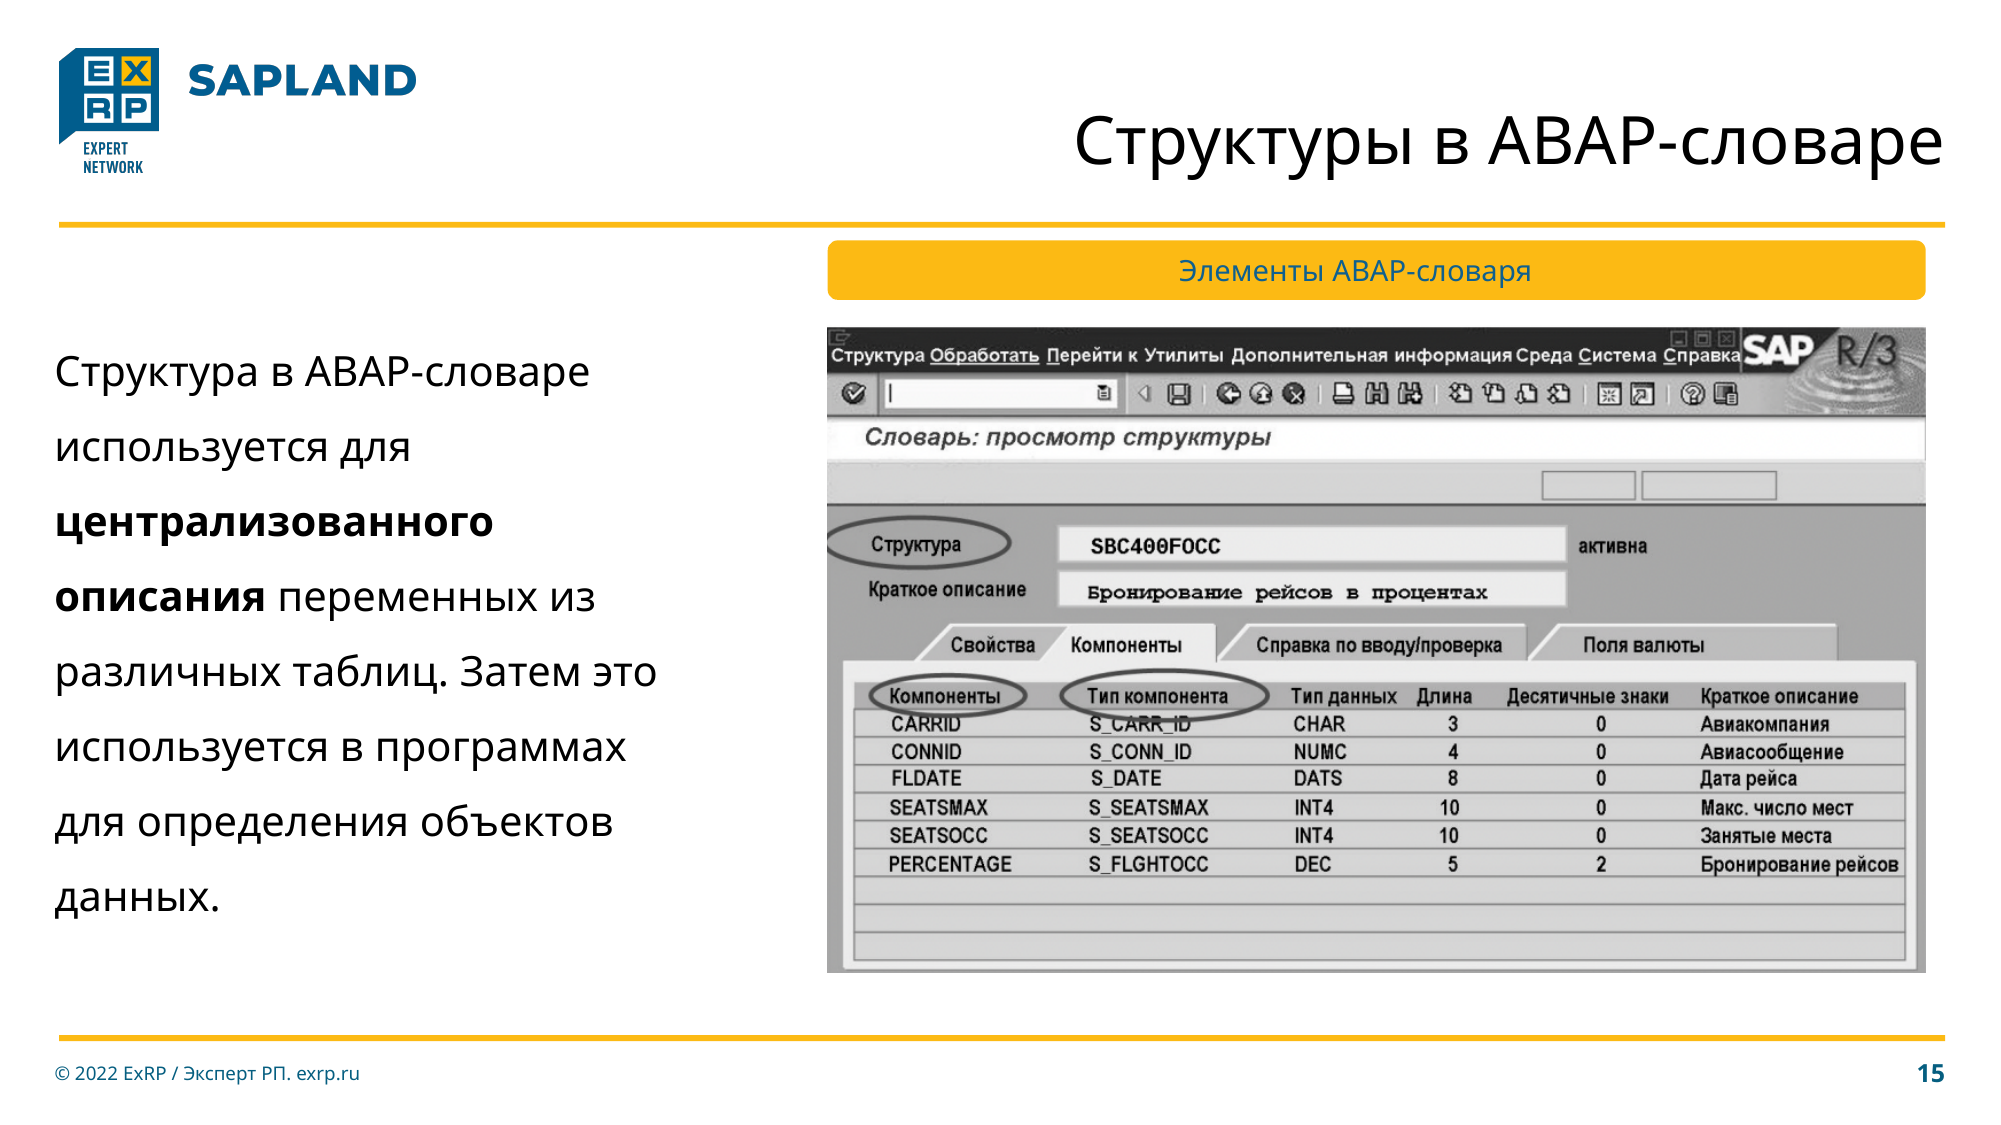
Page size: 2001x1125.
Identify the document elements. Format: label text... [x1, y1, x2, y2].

picture [85, 57, 113, 85]
text_box Элементы ABAP-словаря [1164, 245, 1718, 295]
picture [122, 57, 150, 85]
picture [59, 48, 74, 60]
picture [189, 64, 416, 96]
text_box Структура в ABAP-словаре используется для централизованного описания переменных из различных таблиц. Затем это используется в программах для определения объектов данных. [39, 312, 703, 927]
picture [827, 325, 1926, 973]
picture [59, 132, 159, 173]
picture [122, 94, 150, 122]
footer © 2022 ExRP / Эксперт РП. exrp.ru [39, 1042, 468, 1103]
picture [85, 94, 113, 122]
picture [104, 163, 108, 173]
slide_number 15 [1862, 1044, 1961, 1105]
title Структуры в ABAP-словаре [527, 105, 1961, 189]
text_box [827, 240, 1926, 300]
